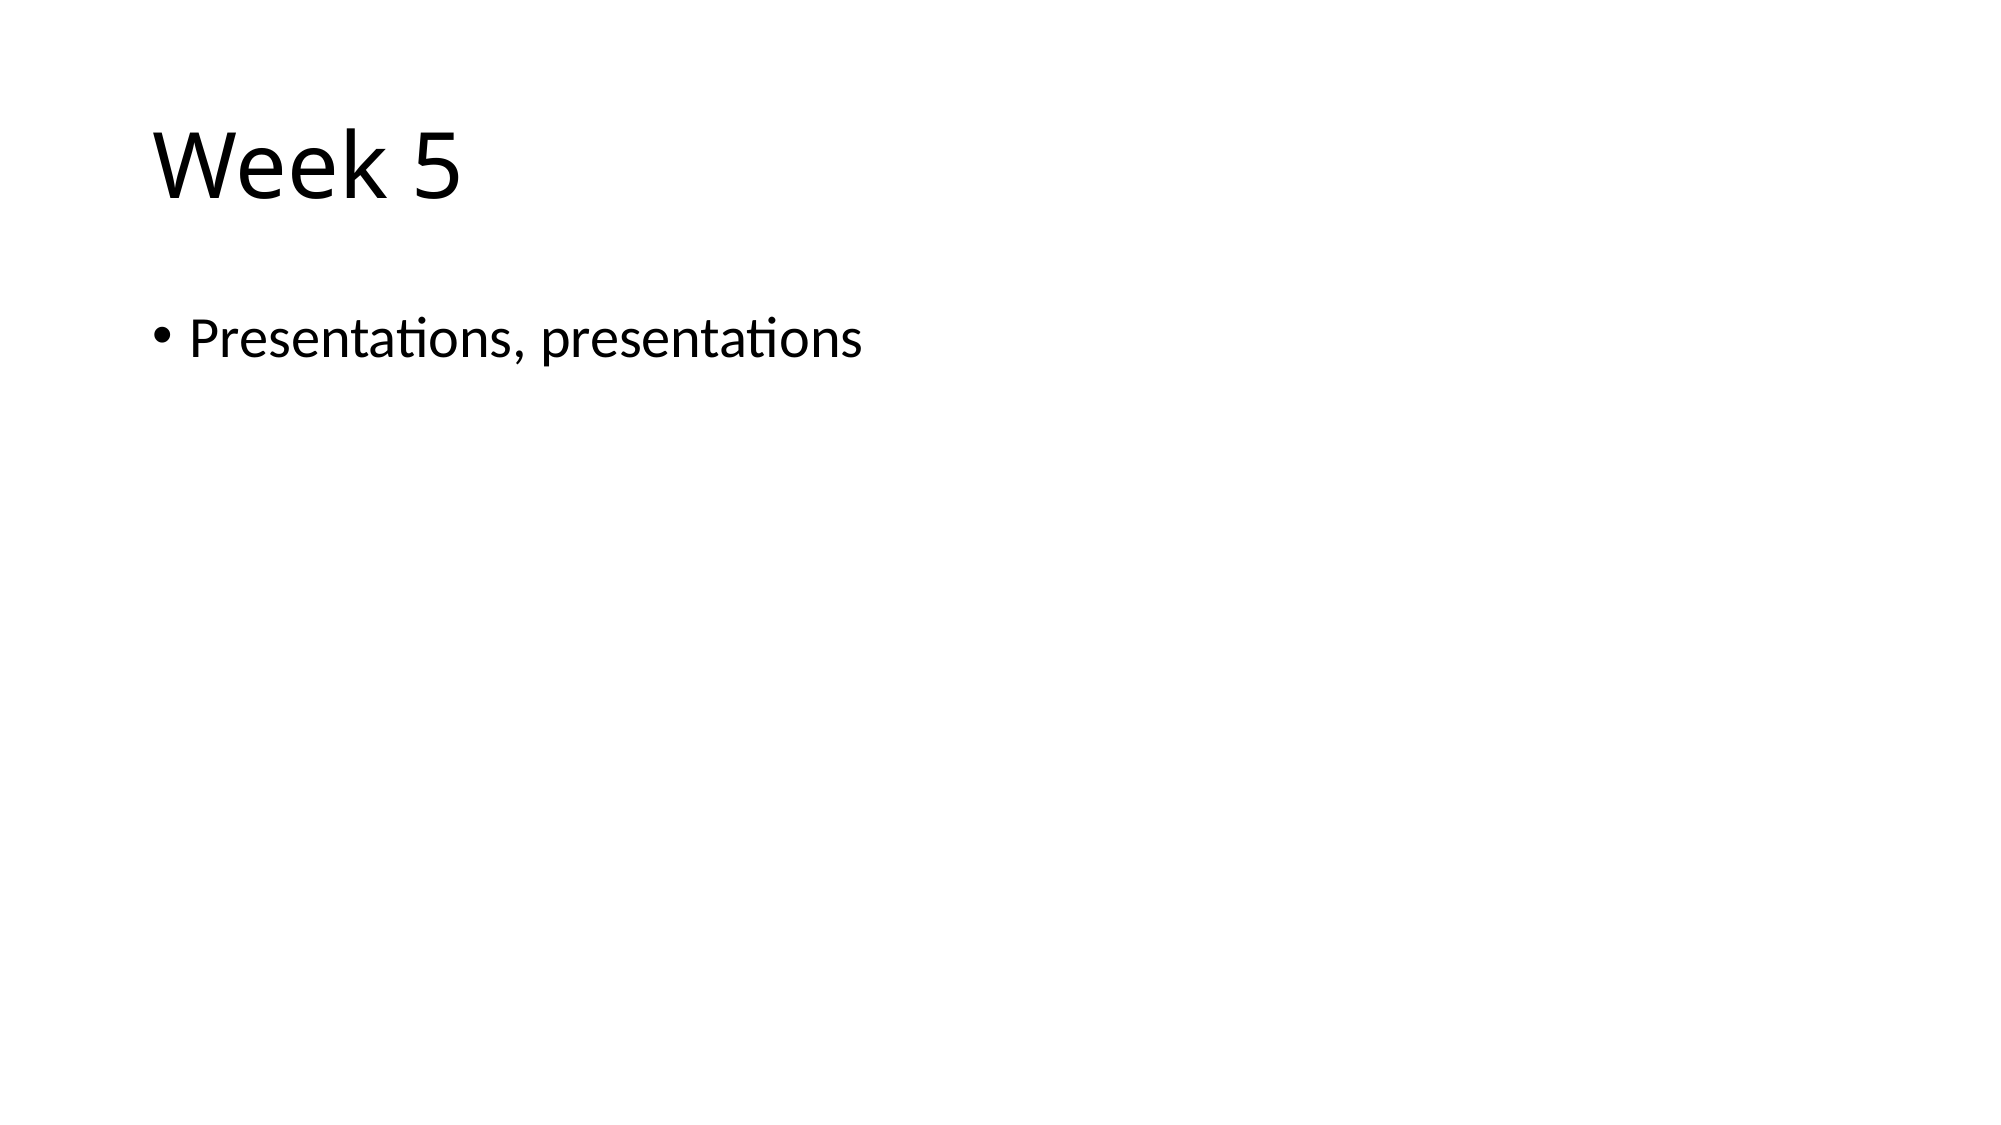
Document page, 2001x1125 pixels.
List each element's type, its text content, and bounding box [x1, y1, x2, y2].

title Week 5 [137, 59, 1863, 278]
list Presentations, presentations [137, 299, 1863, 1014]
